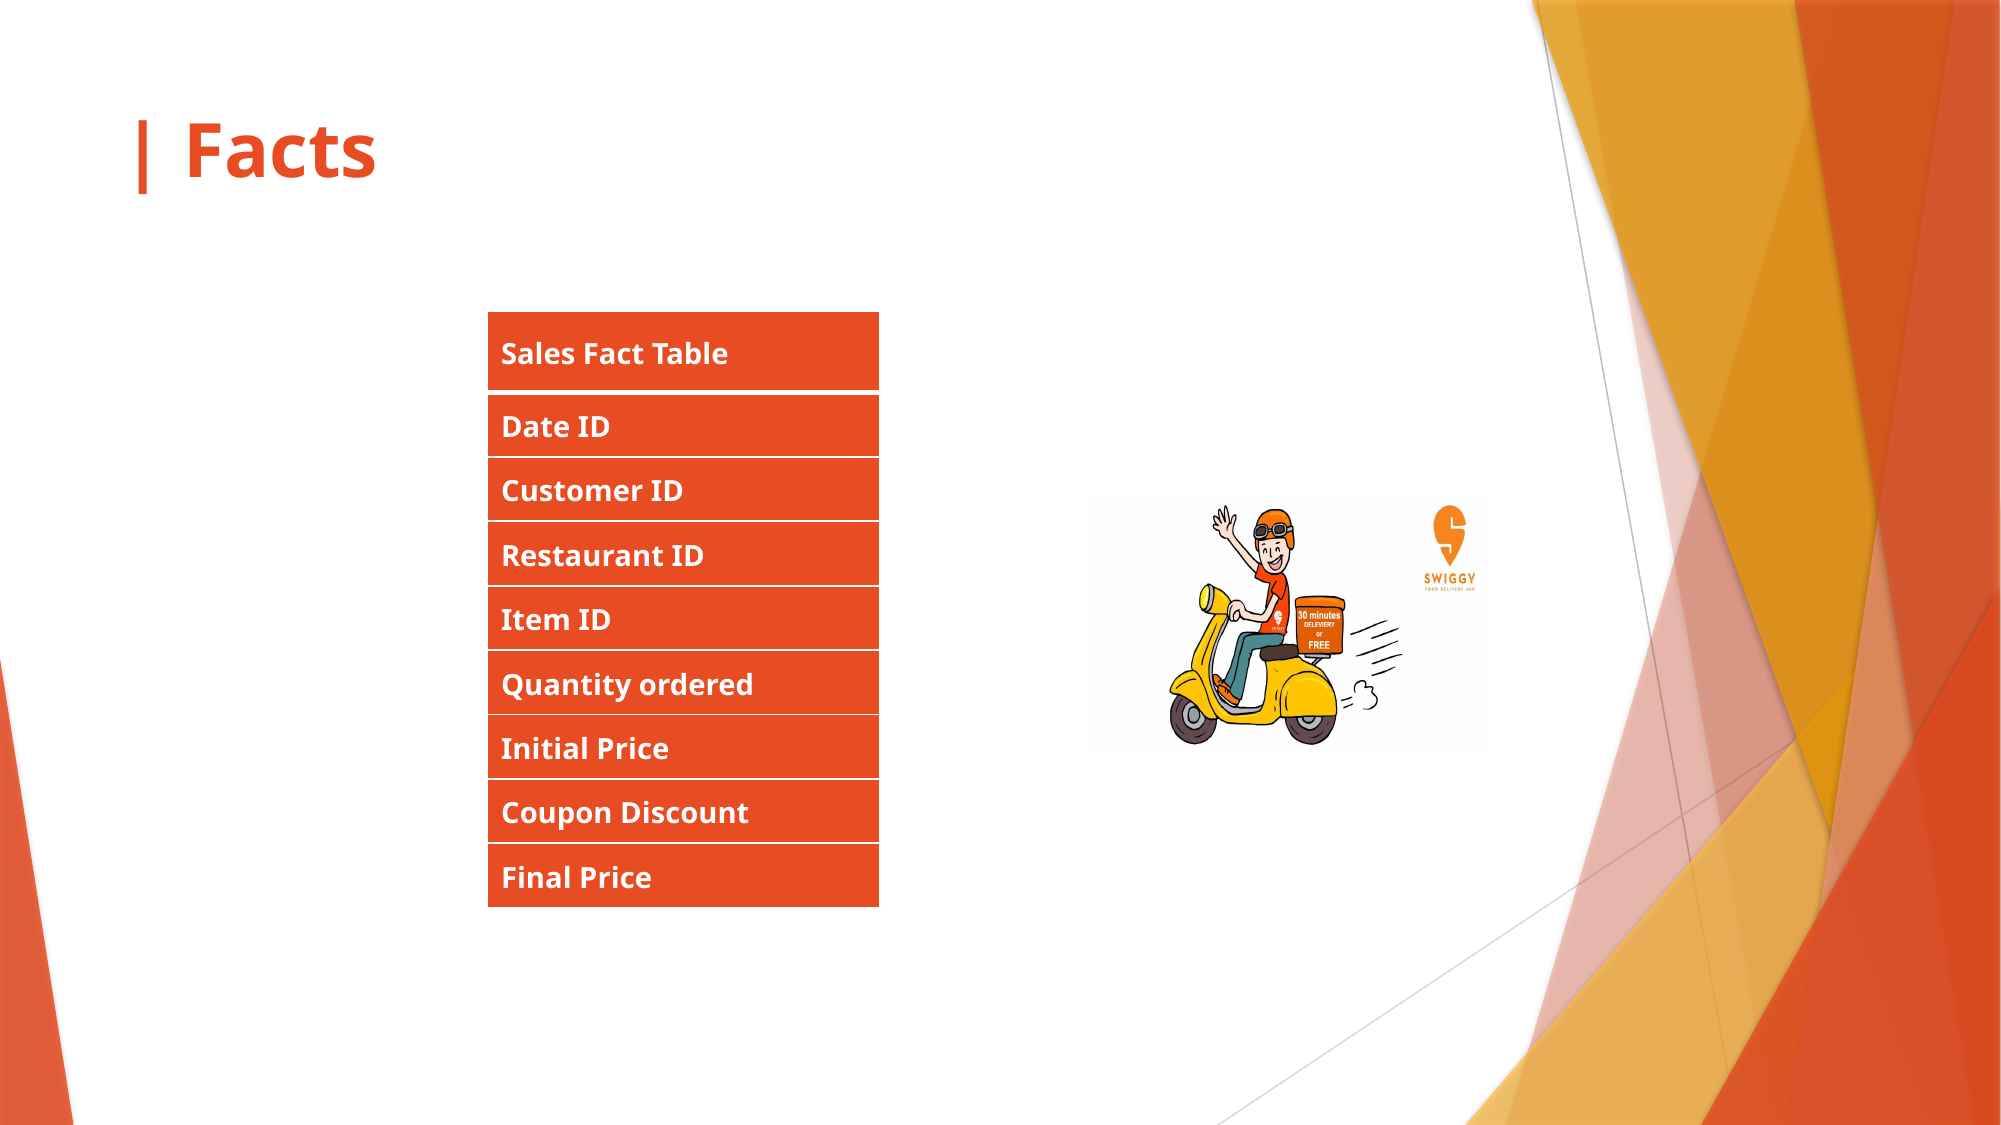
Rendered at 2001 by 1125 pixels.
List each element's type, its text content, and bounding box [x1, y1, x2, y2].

table_cell Final Price [488, 844, 879, 907]
table_cell Initial Price [488, 715, 879, 778]
table_cell Quantity ordered [488, 651, 879, 714]
table_cell Customer ID [488, 458, 879, 520]
picture [1086, 494, 1493, 754]
table_cell Item ID [488, 587, 879, 649]
table_cell Restaurant ID [488, 522, 879, 585]
table_cell Date ID [488, 395, 879, 456]
table_cell Coupon Discount [488, 780, 879, 842]
title | Facts [107, 94, 1518, 312]
table_header Sales Fact Table [488, 312, 879, 390]
